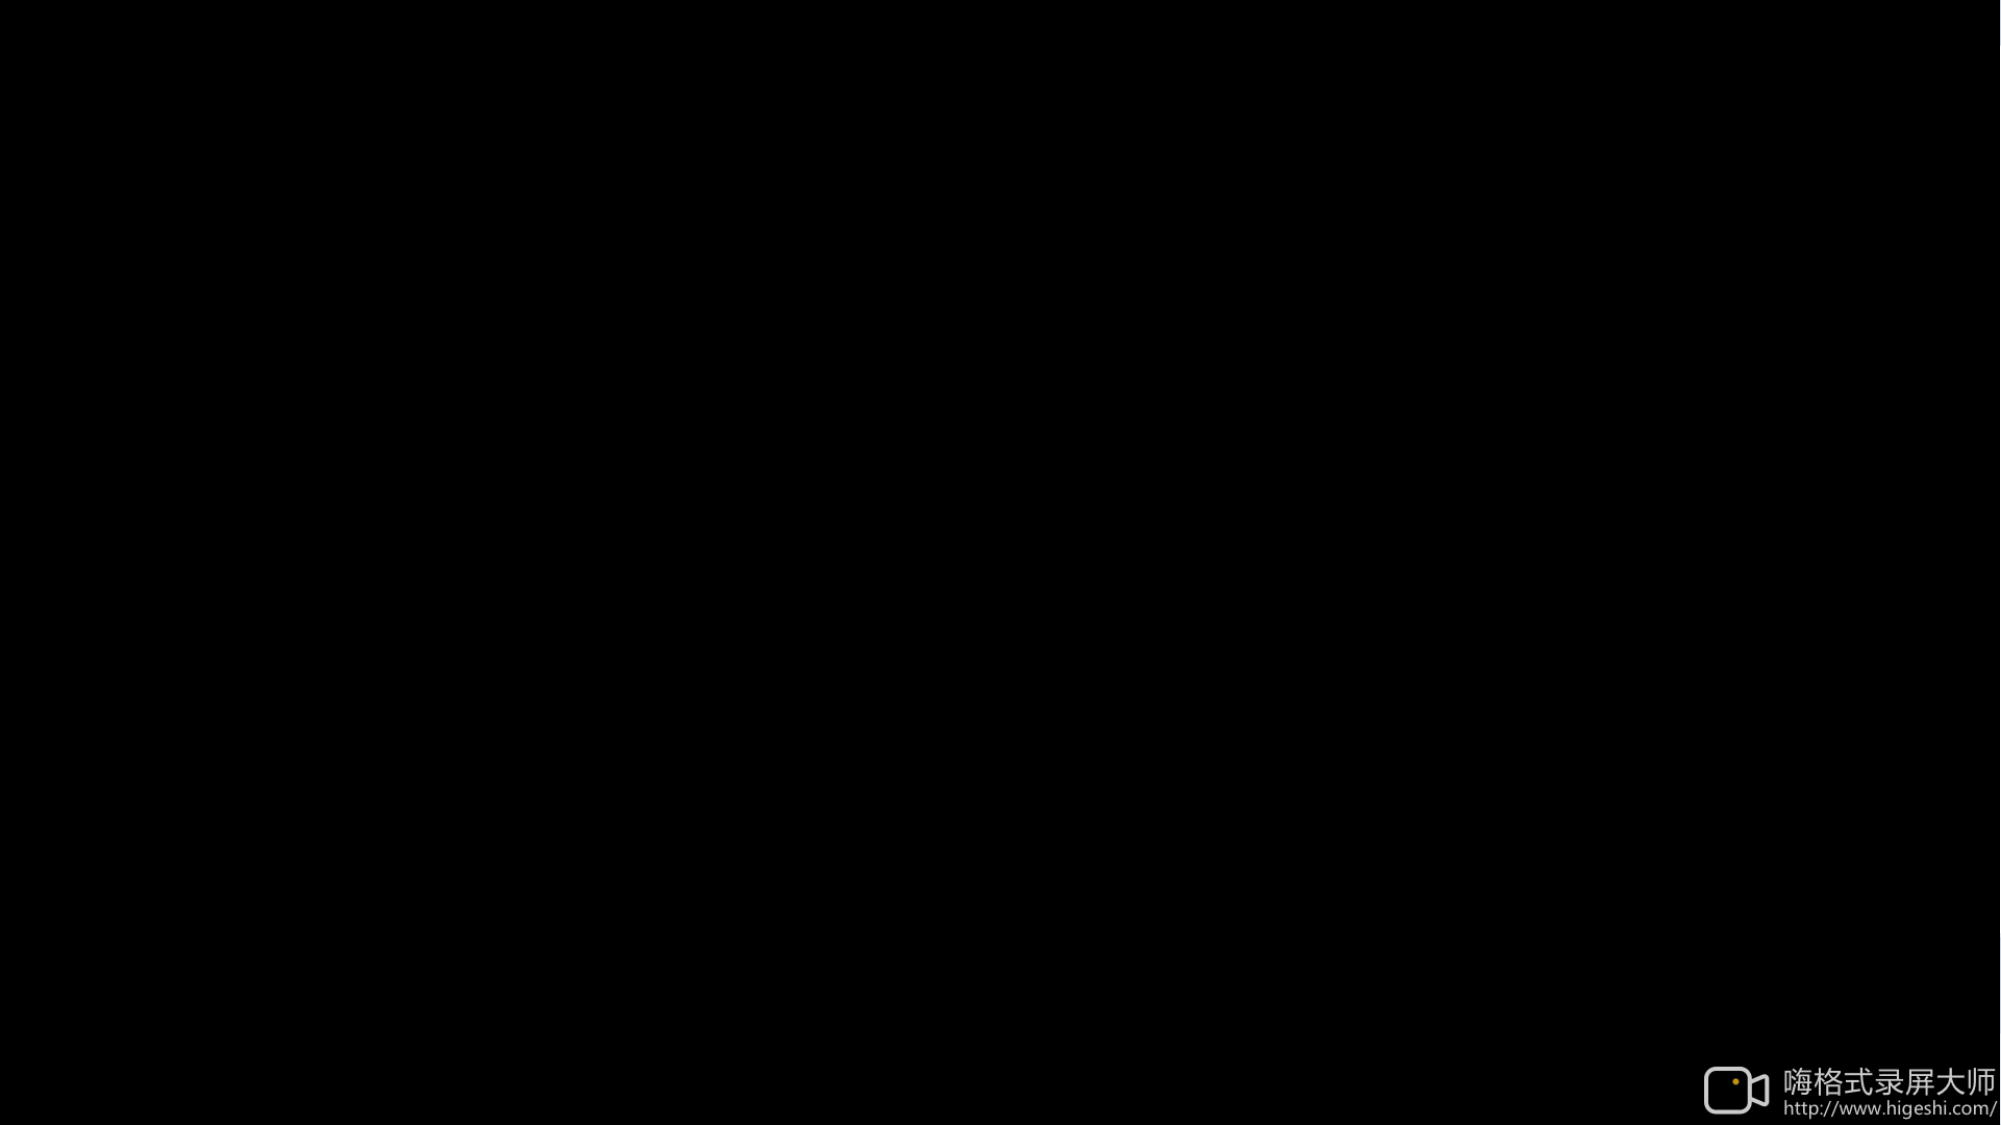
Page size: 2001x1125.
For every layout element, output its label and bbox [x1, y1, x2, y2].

text_box [0, 0, 2000, 1125]
